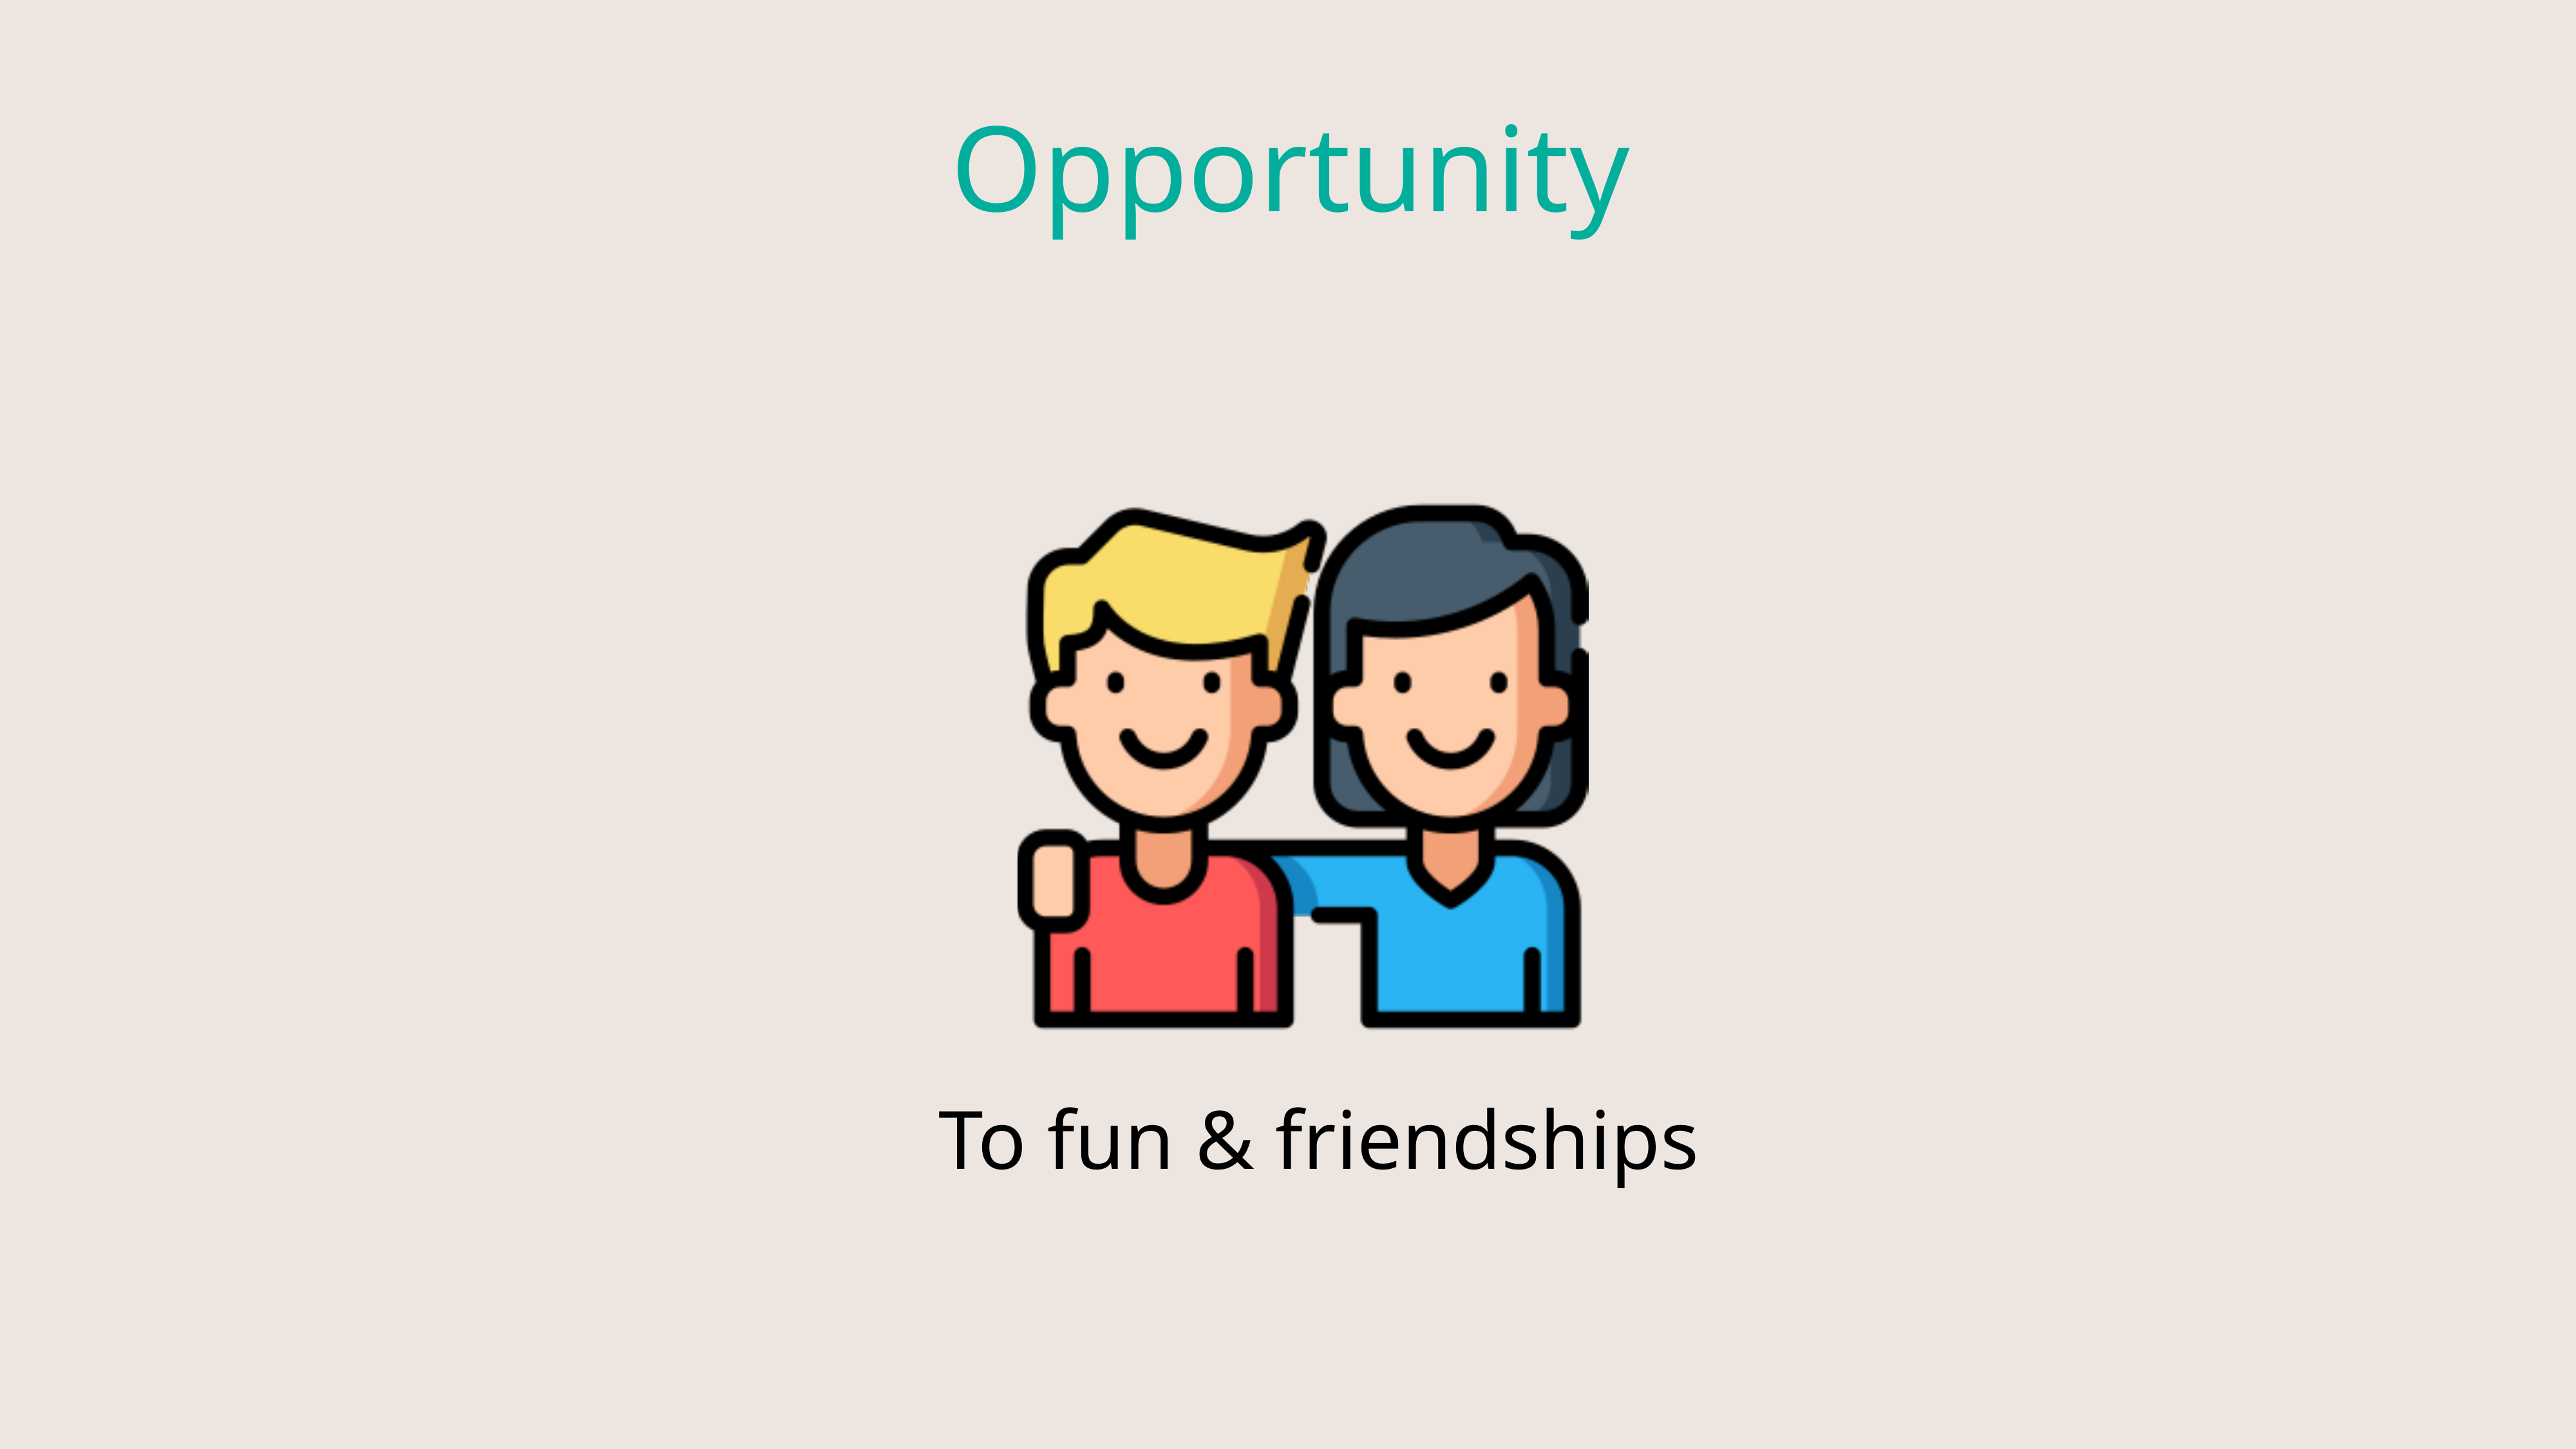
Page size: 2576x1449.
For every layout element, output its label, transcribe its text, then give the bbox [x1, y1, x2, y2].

text_box To fun & friendships [854, 1084, 1784, 1190]
text_box [542, 214, 2015, 238]
picture [1017, 482, 1589, 1053]
text_box Opportunity [213, 88, 2368, 214]
